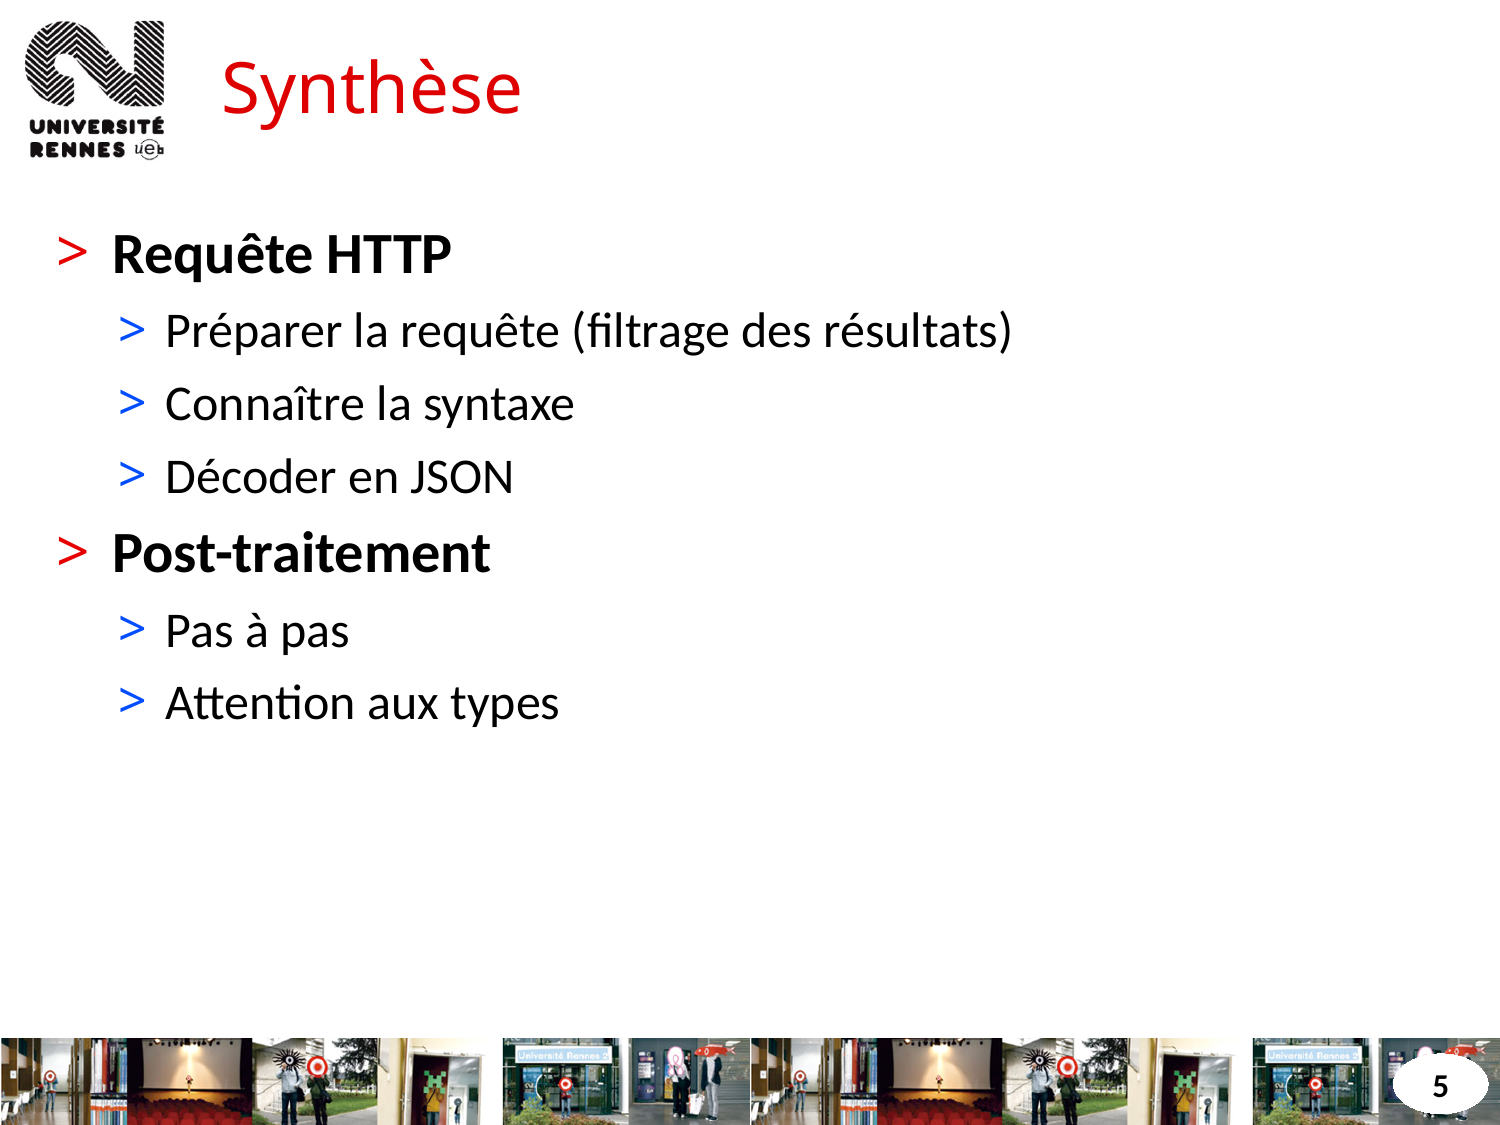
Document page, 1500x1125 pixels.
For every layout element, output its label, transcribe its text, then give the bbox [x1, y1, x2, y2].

slide_number 5 [1393, 1053, 1489, 1114]
title Synthèse [206, 2, 1471, 169]
list Requête HTTP Préparer la requête (filtrage des résultats) Connaître la syntaxe Décoder en JSON Post-traitement Pas à pas Attention aux types [41, 208, 1471, 1012]
picture [0, 1038, 1500, 1125]
picture [0, 0, 186, 169]
